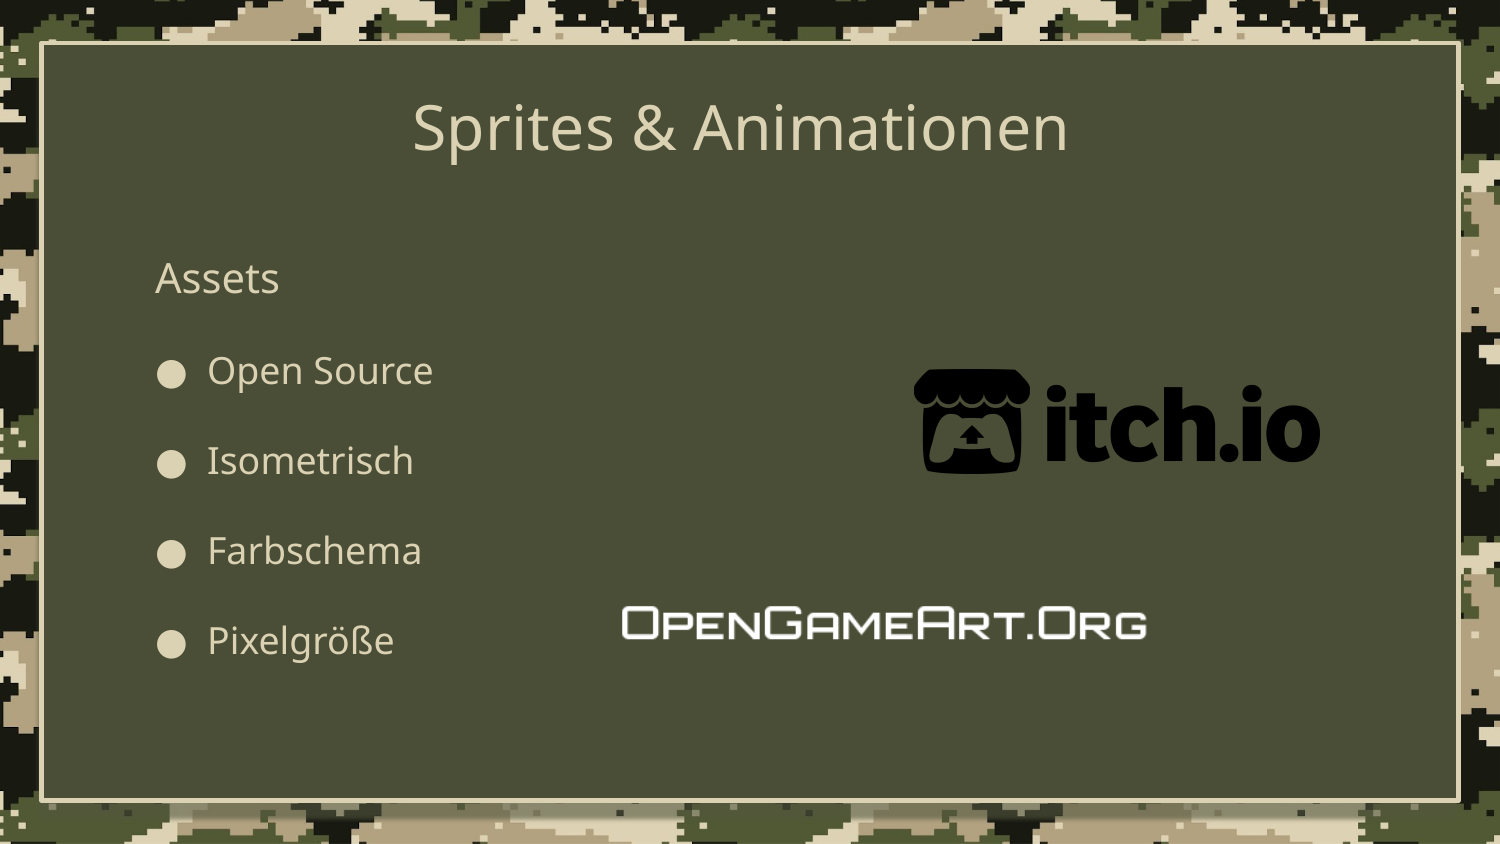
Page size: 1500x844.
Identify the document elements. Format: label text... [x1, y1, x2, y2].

picture [0, 0, 1500, 844]
title Sprites & Animationen [118, 72, 1382, 167]
subtitle Assets Open Source Isometrisch Farbschema Pixelgröße [116, 187, 1381, 756]
